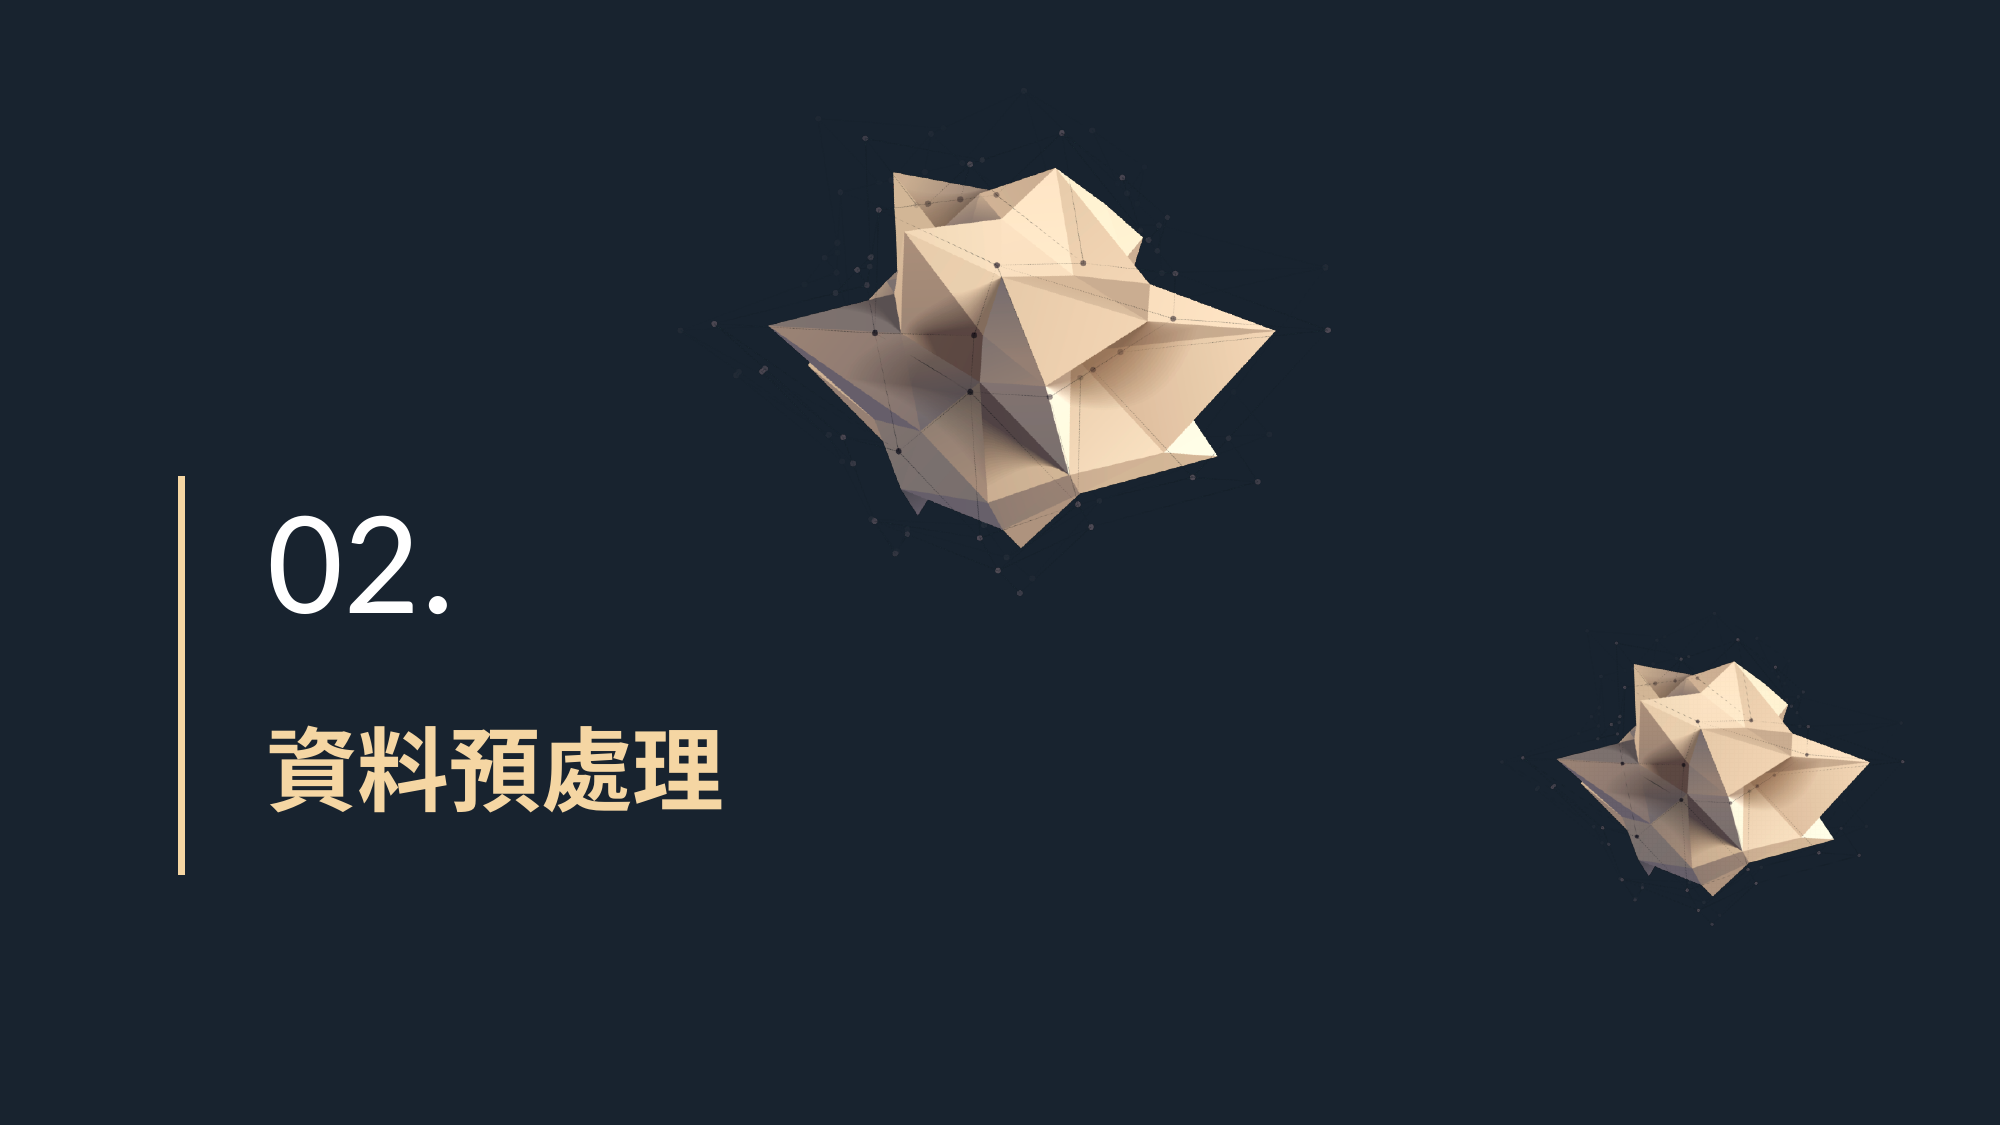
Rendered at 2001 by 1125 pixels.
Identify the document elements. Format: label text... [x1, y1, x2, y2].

text_box 02. [252, 455, 473, 651]
picture [1473, 554, 1932, 990]
picture [634, 0, 1376, 701]
text_box 資料預處理 [251, 705, 1295, 831]
